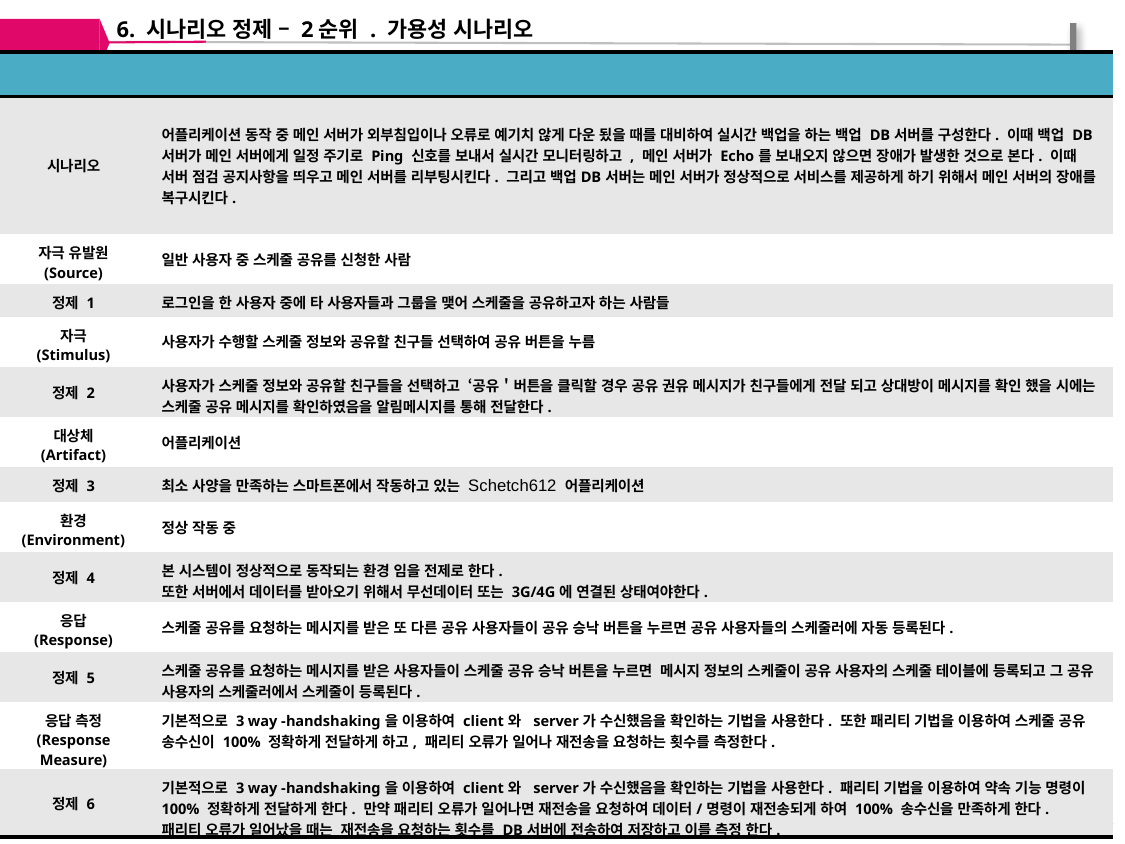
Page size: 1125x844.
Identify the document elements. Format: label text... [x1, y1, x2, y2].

slide_number 65 [866, 799, 1125, 844]
table_cell 응답 측정 (Response Measure) [0, 702, 147, 769]
table_cell 사용자가 스케줄 정보와 공유할 친구들을 선택하고 ‘공유＇버튼을 클릭할 경우 공유 권유 메시지가 친구들에게 전달 되고 상대방이 메시지를 확인 했을 시에는 스케줄 공유 메시지를 확인하였음을 알림메시지를 통해 전달한다. [147, 367, 1113, 417]
table_cell 어플리케이션 동작 중 메인 서버가 외부침입이나 오류로 예기치 않게 다운 됬을 때를 대비하여 실시간 백업을 하는 백업 DB서버를 구성한다. 이때 백업 DB서버가 메인 서버에게 일정 주기로 Ping 신호를 보내서 실시간 모니터링하고 , 메인 서버가 Echo를 보내오지 않으면 장애가 발생한 것으로 본다. 이때 서버 점검 공지사항을 띄우고 메인 서버를 리부팅시킨다. 그리고 백업DB서버는 메인 서버가 정상적으로 서비스를 제공하게 하기 위해서 메인 서버의 장애를 복구시킨다. [147, 98, 1113, 234]
table_cell 대상체 (Artifact) [0, 417, 147, 467]
table_cell 정제 6 [0, 769, 147, 835]
table_cell 사용자가 수행할 스케줄 정보와 공유할 친구들 선택하여 공유 버튼을 누름 [147, 317, 1113, 367]
table_cell 어플리케이션 [147, 417, 1113, 467]
table_cell 자극 유발원 (Source) [0, 234, 147, 284]
table_cell 정제 1 [0, 284, 147, 317]
table_cell 자극 (Stimulus) [0, 317, 147, 367]
table_cell 정상 작동 중 [147, 502, 1113, 552]
table_cell 로그인을 한 사용자 중에 타 사용자들과 그룹을 맺어 스케줄을 공유하고자 하는 사람들 [147, 284, 1113, 317]
table_cell 기본적으로 3 way -handshaking을 이용하여 client와 server가 수신했음을 확인하는 기법을 사용한다. 패리티 기법을 이용하여 약속 기능 명령이 100% 정확하게 전달하게 한다. 만약 패리티 오류가 일어나면 재전송을 요청하여 데이터/명령이 재전송되게 하여 100% 송수신을 만족하게 한다. 패리티 오류가 일어났을 때는 재전송을 요청하는 횟수를 DB서버에 전송하여 저장하고 이를 측정 한다. [147, 769, 1113, 835]
table_header 내용 [147, 54, 1113, 95]
text_box 6. 시나리오 정제 – 2순위 . 가용성 시나리오 [101, 8, 705, 50]
table_cell 최소 사양을 만족하는 스마트폰에서 작동하고 있는 Schetch612 어플리케이션 [147, 467, 1113, 502]
table_cell 스케줄 공유를 요청하는 메시지를 받은 사용자들이 스케줄 공유 승낙 버튼을 누르면 메시지 정보의 스케줄이 공유 사용자의 스케줄 테이블에 등록되고 그 공유 사용자의 스케줄러에서 스케줄이 등록된다. [147, 652, 1113, 702]
table_header 항목 [0, 54, 147, 95]
table_cell 정제 4 [0, 552, 147, 602]
table_cell 기본적으로 3 way -handshaking을 이용하여 client와 server가 수신했음을 확인하는 기법을 사용한다. 또한 패리티 기법을 이용하여 스케줄 공유 송수신이 100% 정확하게 전달하게 하고, 패리티 오류가 일어나 재전송을 요청하는 횟수를 측정한다. [147, 702, 1113, 769]
table_cell 정제 3 [0, 467, 147, 502]
table_cell 시나리오 [0, 98, 147, 234]
table_cell 일반 사용자 중 스케줄 공유를 신청한 사람 [147, 234, 1113, 284]
table_cell 정제 5 [0, 652, 147, 702]
table_cell 환경 (Environment) [0, 502, 147, 552]
table_cell 스케줄 공유를 요청하는 메시지를 받은 또 다른 공유 사용자들이 공유 승낙 버튼을 누르면 공유 사용자들의 스케줄러에 자동 등록된다. [147, 602, 1113, 652]
table_cell 본 시스템이 정상적으로 동작되는 환경 임을 전제로 한다. 또한 서버에서 데이터를 받아오기 위해서 무선데이터 또는 3G/4G에 연결된 상태여야한다. [147, 552, 1113, 602]
table_cell 정제 2 [0, 367, 147, 417]
table_cell 응답 (Response) [0, 602, 147, 652]
